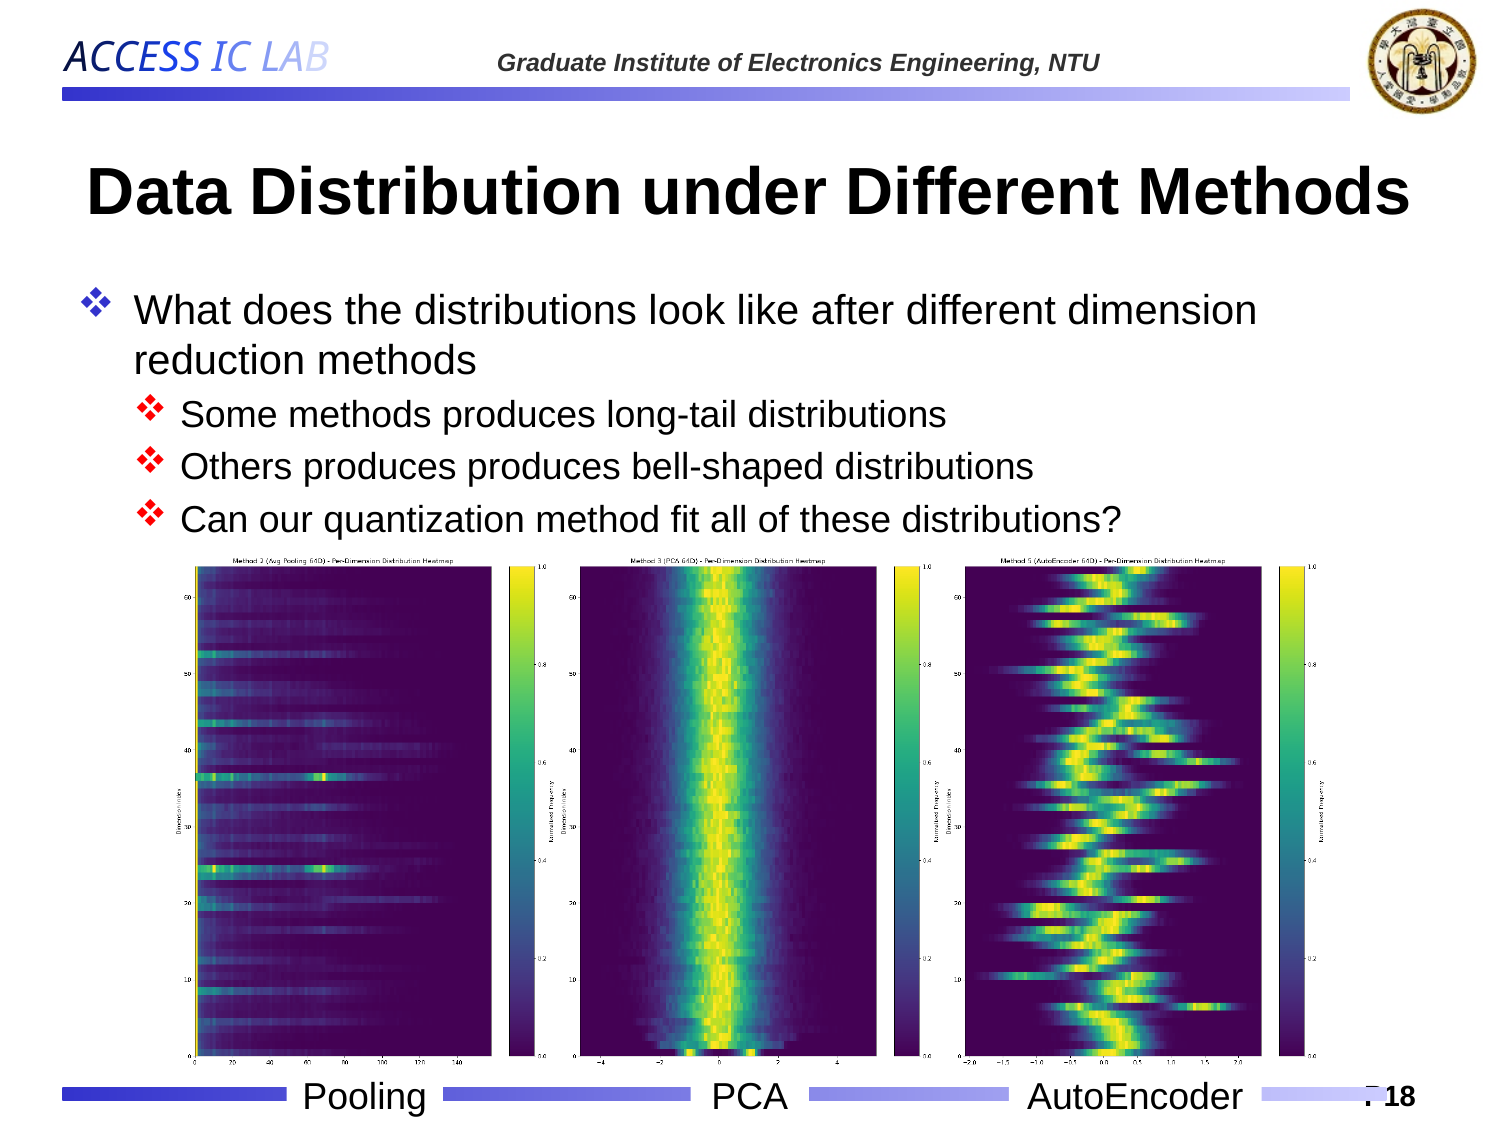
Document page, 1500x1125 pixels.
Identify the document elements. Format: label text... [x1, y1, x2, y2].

picture [1359, 0, 1488, 125]
list What does the distributions look like after different dimension reduction methods Some methods produces long-tail distributions Others produces produces bell-shaped distributions Can our quantization method fit all of these distributions? [62, 275, 1438, 1063]
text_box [171, 554, 1329, 1125]
title Data Distribution under Different Methods [62, 124, 1438, 251]
